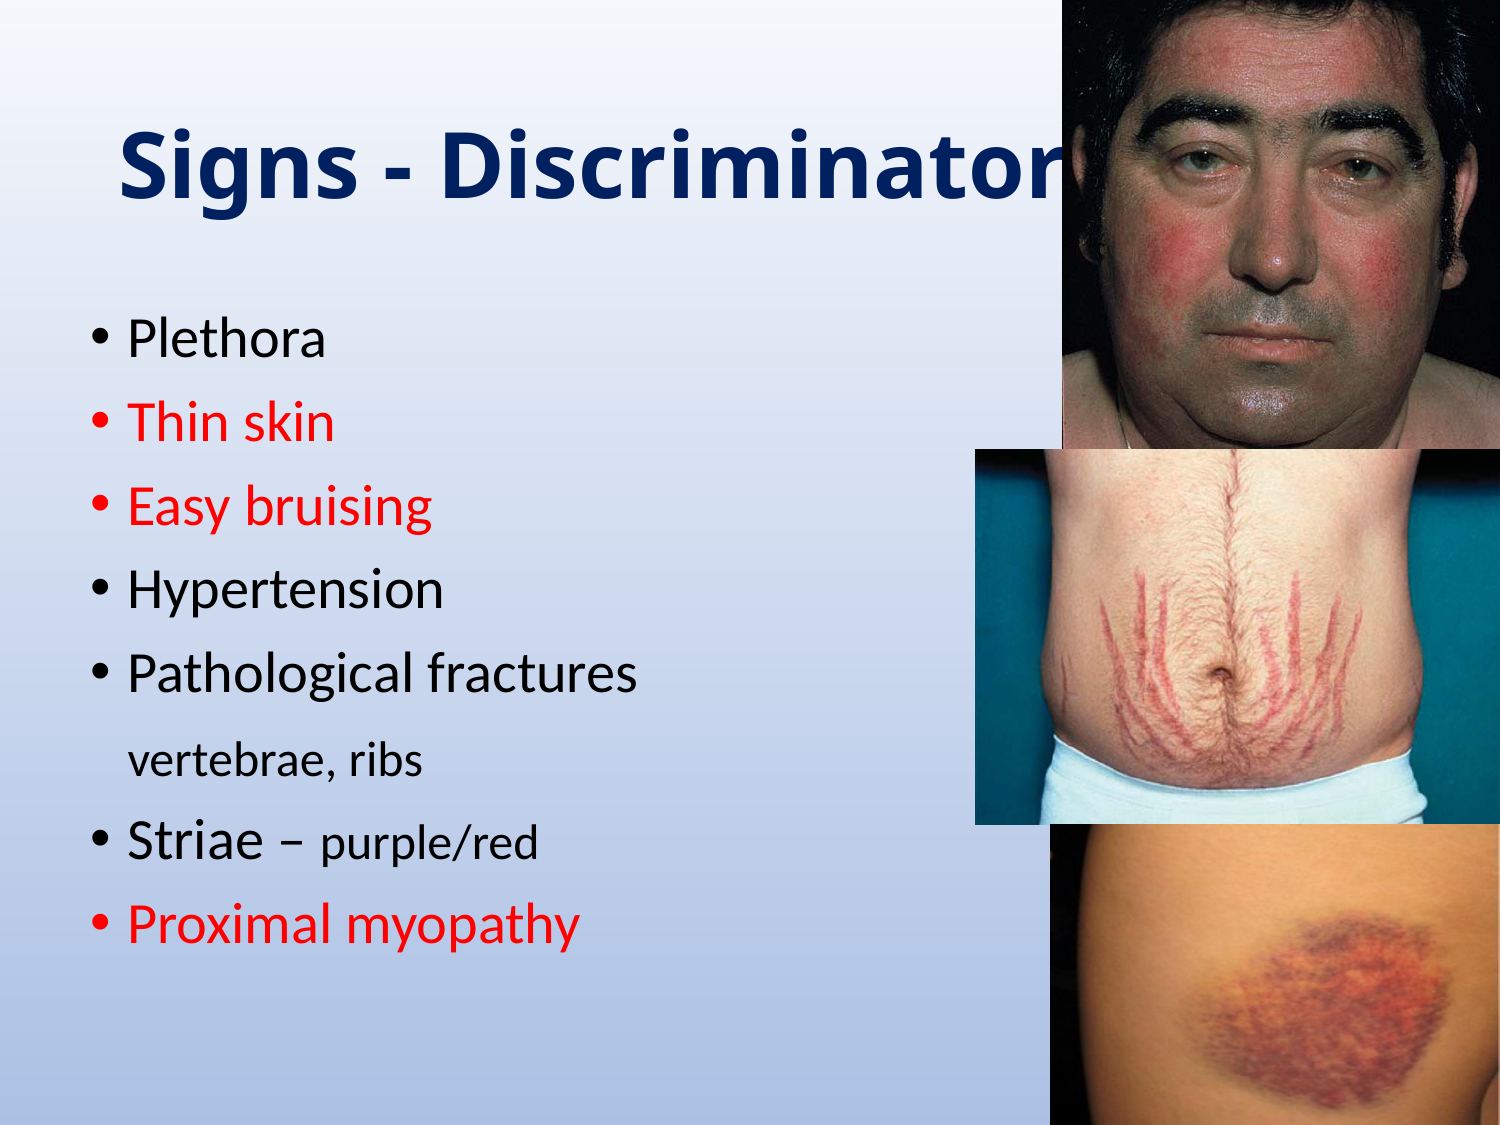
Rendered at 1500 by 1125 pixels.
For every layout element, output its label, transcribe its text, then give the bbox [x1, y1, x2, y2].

list Plethora Thin skin Easy bruising Hypertension Pathological fractures vertebrae, ribs Striae – purple/red Proximal myopathy [75, 299, 1062, 986]
picture [1042, 562, 1046, 583]
picture [1433, 639, 1440, 645]
title Signs - Discriminatory [103, 59, 1062, 278]
picture [974, 0, 1500, 1125]
picture [1427, 642, 1432, 653]
